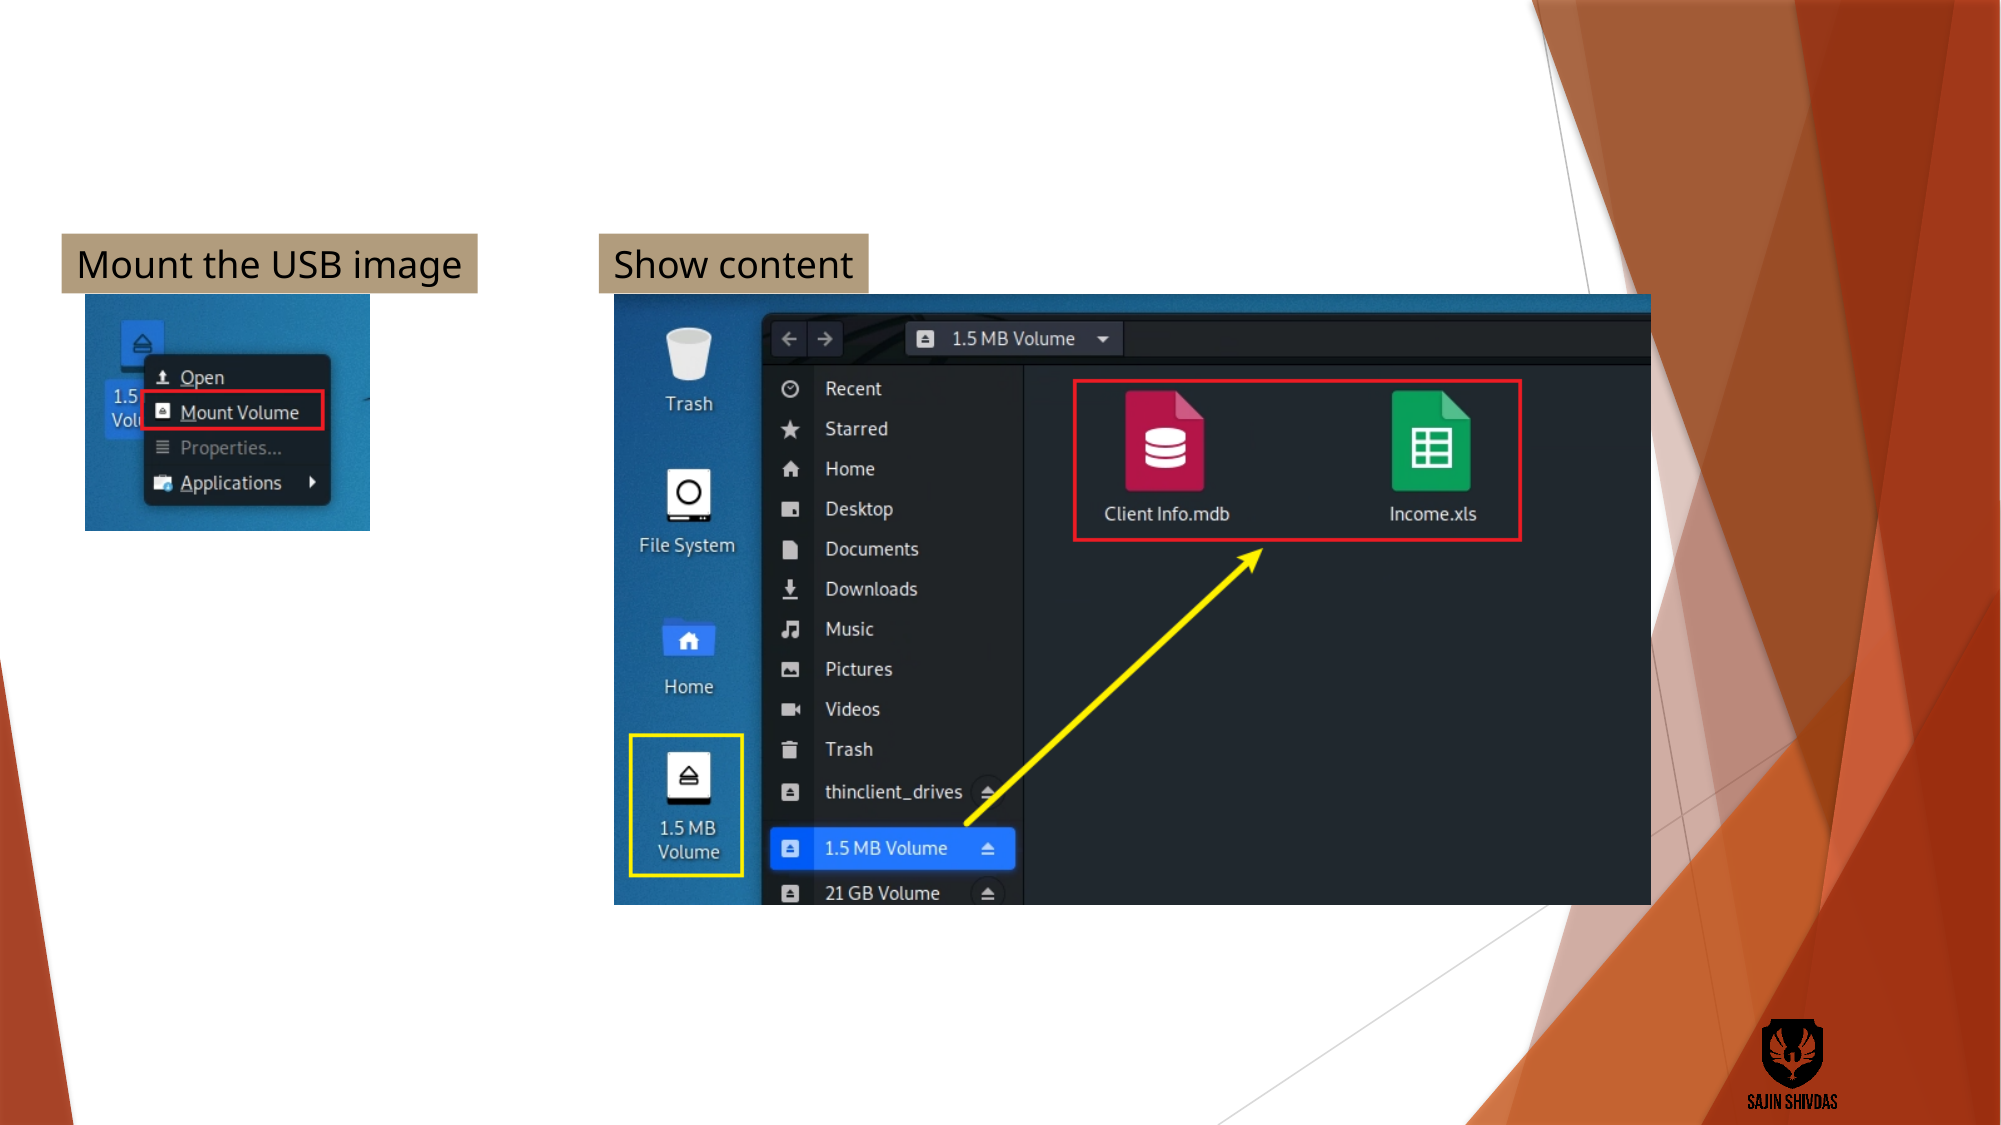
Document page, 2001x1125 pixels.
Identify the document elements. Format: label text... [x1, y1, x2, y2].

text_box Show content [598, 233, 869, 294]
picture [85, 293, 370, 532]
picture [1737, 1009, 1850, 1121]
picture [613, 293, 1652, 905]
text_box Mount the USB image [61, 233, 478, 294]
